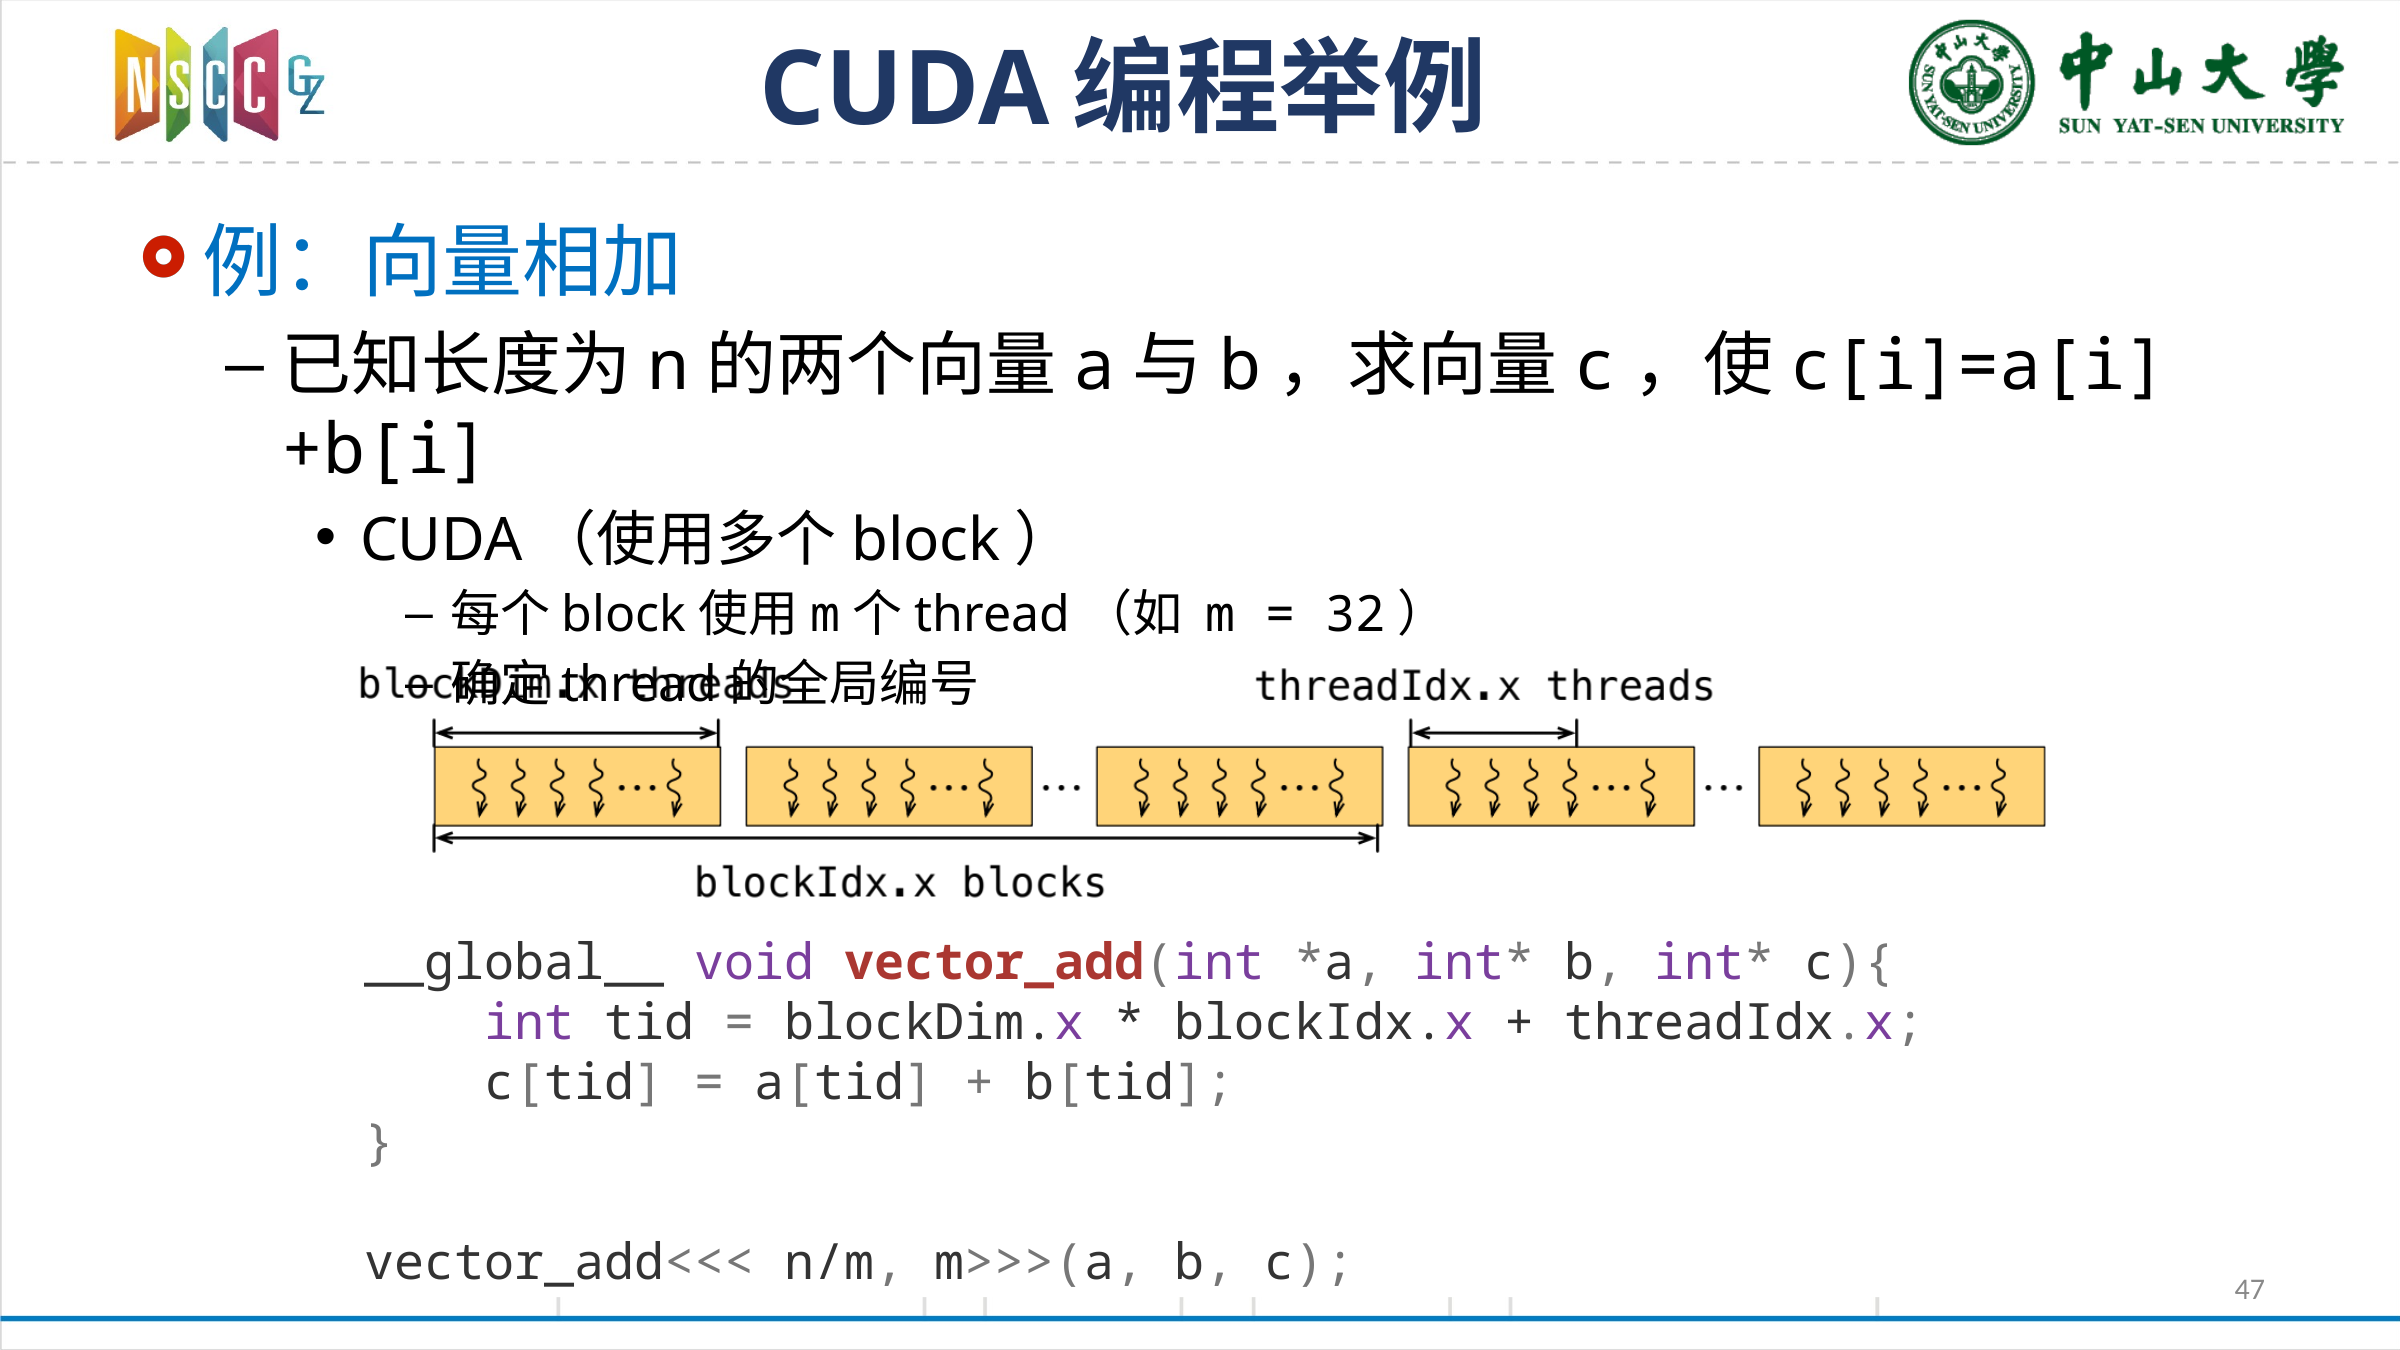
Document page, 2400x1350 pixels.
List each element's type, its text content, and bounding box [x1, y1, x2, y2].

list 例：向量相加 已知长度为n的两个向量a与b，求向量c，使c[i]=a[i]+b[i] CUDA（使用多个block） 每个block使用m个thread（如 m = 32） 确定thread的全局编号 [120, 202, 2280, 1206]
picture [0, 0, 2400, 1350]
title CUDA编程举例 [349, 13, 1897, 153]
text_box __global__ void vector_add(int *a, int* b, int* c){ int tid = blockDim.x * blockIdx.x + threadIdx.x; c[tid] = a[tid] + b[tid]; } vector_add<<< n/m, m>>>(a, b, c); [349, 922, 2067, 1298]
slide_number 47 [1719, 1251, 2280, 1324]
